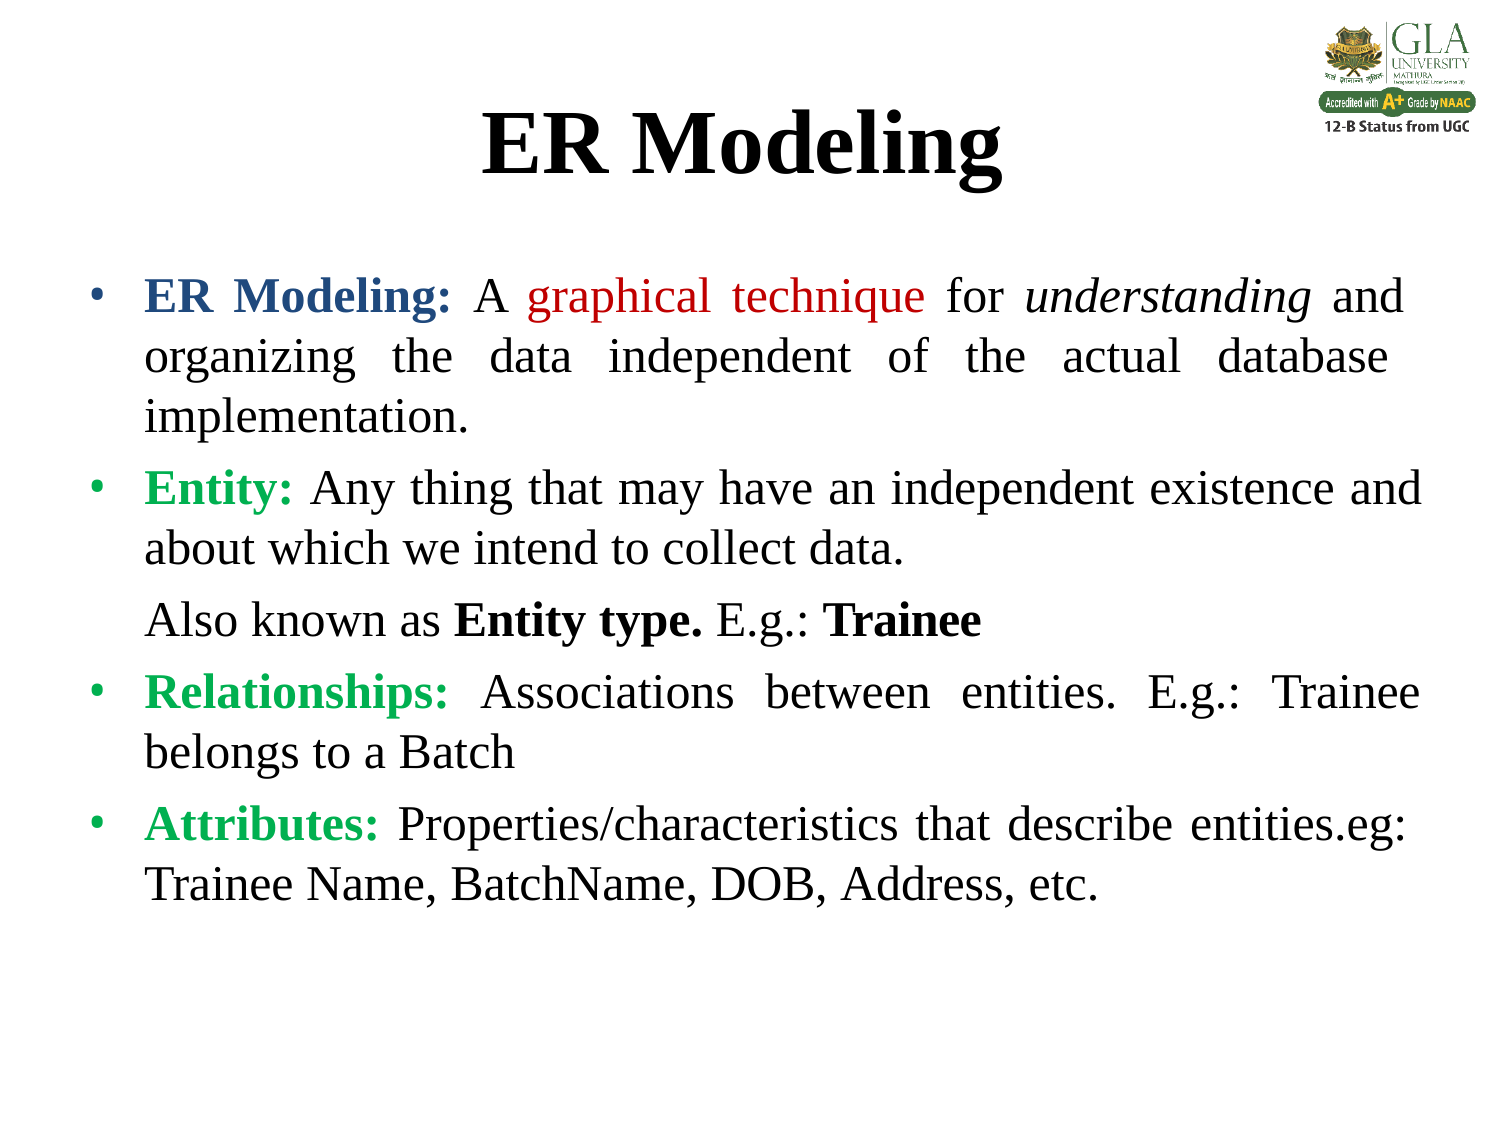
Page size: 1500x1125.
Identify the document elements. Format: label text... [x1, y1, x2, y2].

text_box ER Modeling: A graphical technique for understanding and organizing the data independent of the actual database implementation. Entity: Any thing that may have an independent existence and about which we intend to collect data. Also known as Entity type. E.g.: Trainee Relationships: Associations between entities. E.g.: Trainee belongs to a Batch Attributes: Properties/characteristics that describe entities.eg: Trainee Name, BatchName, DOB, Address, etc. [85, 260, 1426, 911]
title ER Modeling [479, 79, 1006, 260]
picture [1312, 15, 1482, 138]
